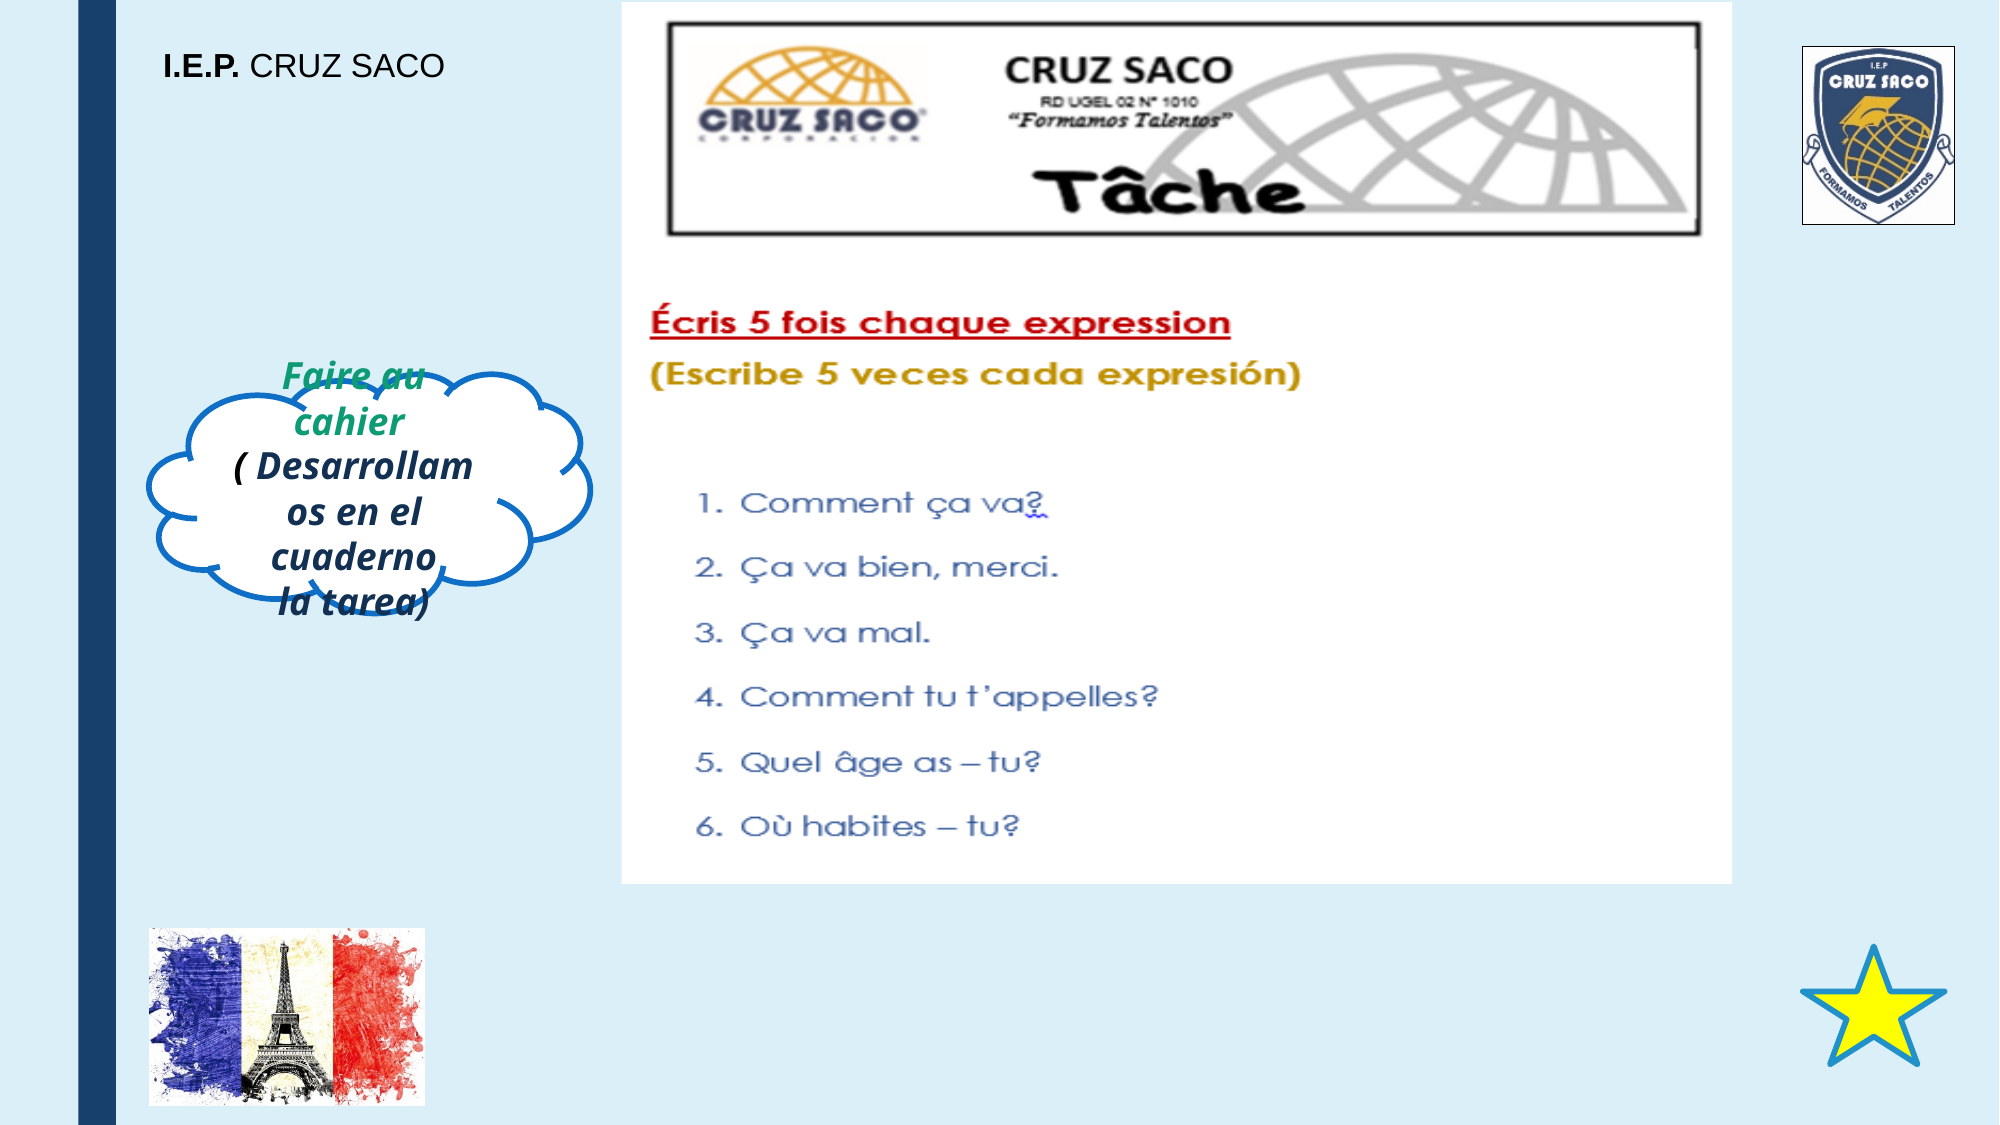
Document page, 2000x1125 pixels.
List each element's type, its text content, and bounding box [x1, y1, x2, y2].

text_box Faire au cahier ( Desarrollamos en el cuaderno la tarea) [145, 371, 594, 617]
picture [149, 928, 425, 1106]
text_box I.E.P. CRUZ SACO [148, 36, 461, 92]
text_box [1800, 943, 1948, 1067]
picture [1802, 46, 1955, 225]
picture [621, 1, 1733, 884]
